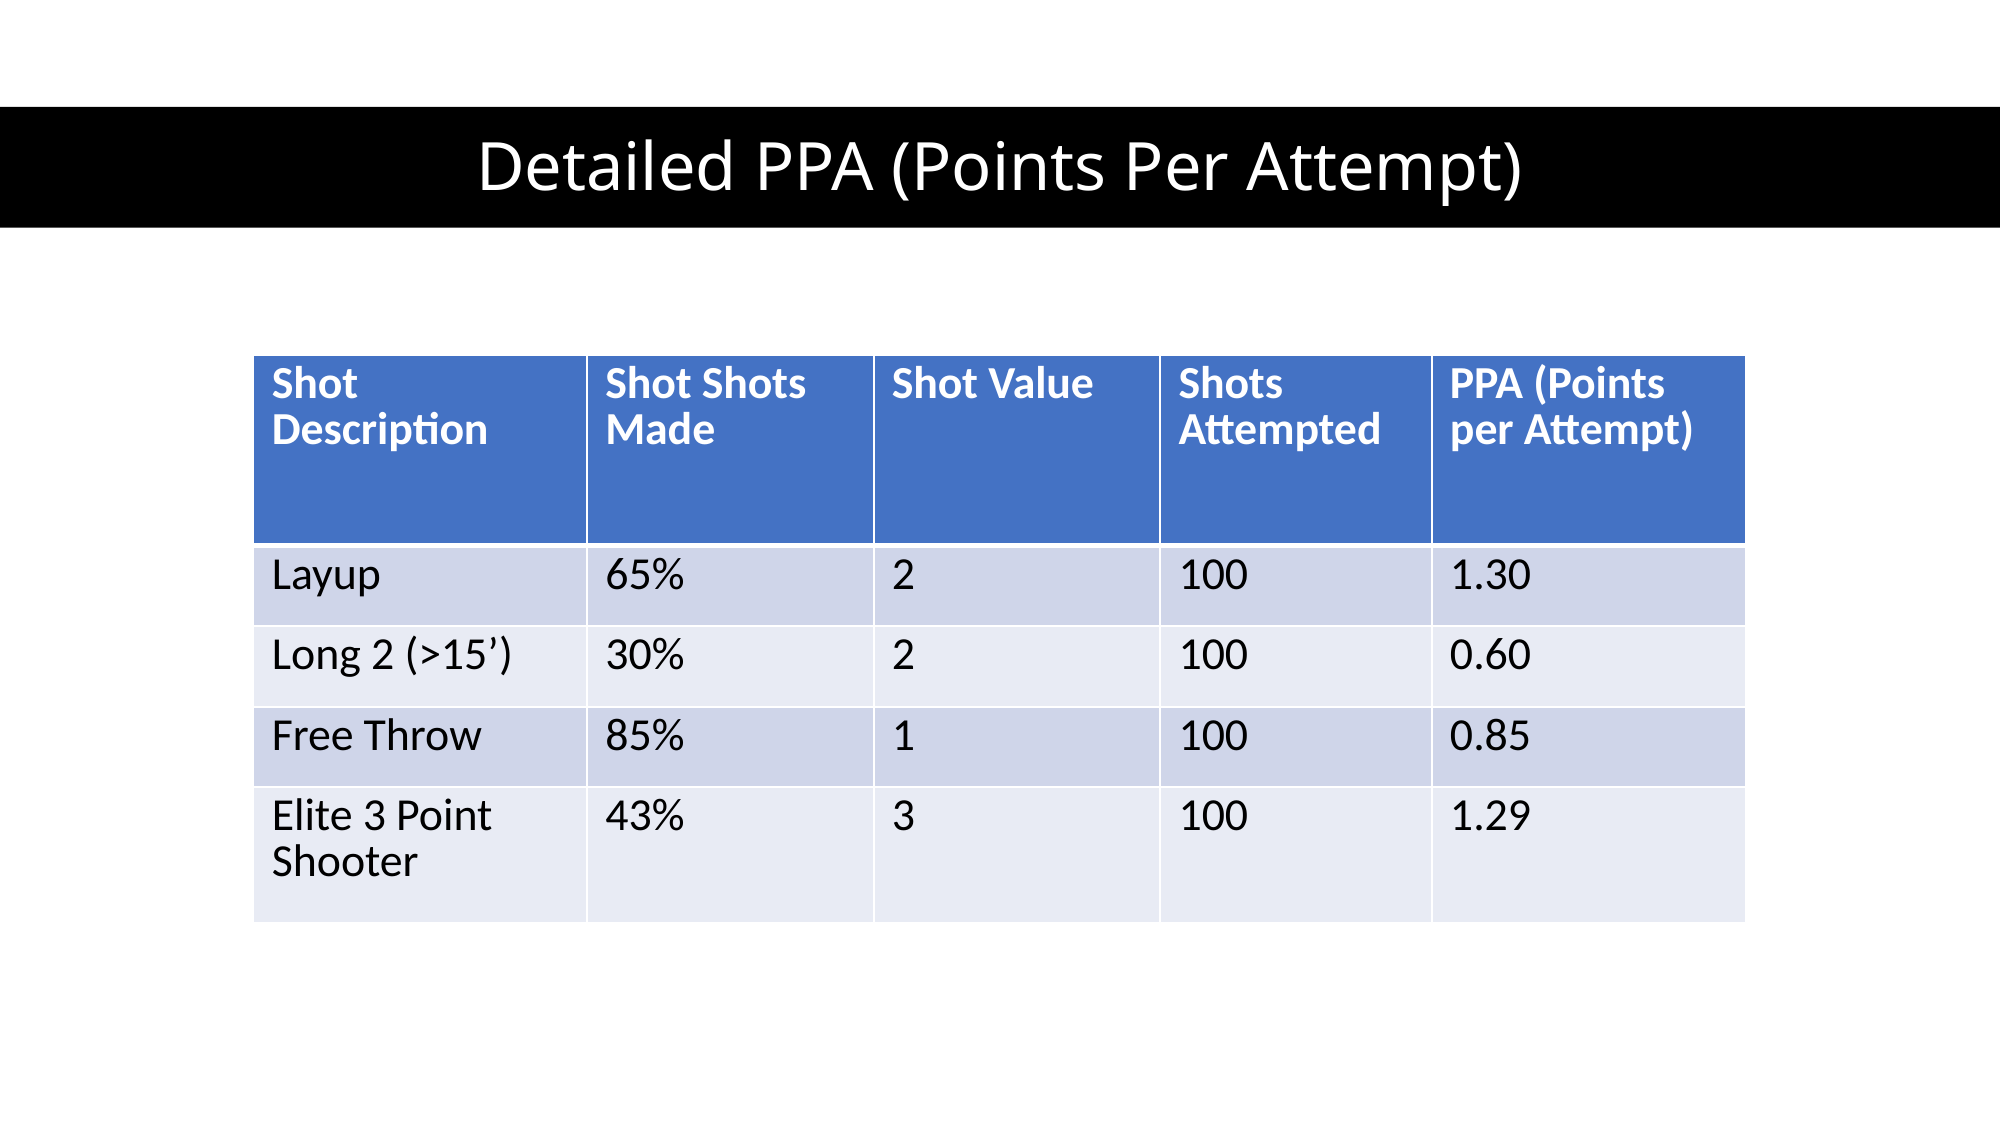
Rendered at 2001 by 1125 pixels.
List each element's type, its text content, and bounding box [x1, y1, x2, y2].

table_cell 85% [588, 708, 873, 786]
table_cell 1.29 [1433, 788, 1745, 922]
table_cell 0.60 [1433, 627, 1745, 706]
table_cell 43% [588, 788, 873, 922]
table_cell 2 [875, 627, 1159, 706]
table_header Shot Value [875, 356, 1159, 543]
title Detailed PPA (Points Per Attempt) [137, 110, 1863, 228]
table_cell 2 [875, 548, 1159, 625]
table_cell 100 [1161, 548, 1431, 625]
table_cell Layup [254, 548, 586, 625]
table_cell Elite 3 Point Shooter [254, 788, 586, 922]
table_cell Long 2 (>15’) [254, 627, 586, 706]
table_cell 3 [875, 788, 1159, 922]
table_cell 1.30 [1433, 548, 1745, 625]
table_header Shots Attempted [1161, 356, 1431, 543]
table_cell 100 [1161, 708, 1431, 786]
table_header Shot Shots Made [588, 356, 873, 543]
table_cell 65% [588, 548, 873, 625]
text_box [0, 106, 2000, 229]
table_cell 30% [588, 627, 873, 706]
table_header PPA (Points per Attempt) [1433, 356, 1745, 543]
table_cell 100 [1161, 788, 1431, 922]
table_cell Free Throw [254, 708, 586, 786]
table_cell 100 [1161, 627, 1431, 706]
table_cell 0.85 [1433, 708, 1745, 786]
table_header Shot Description [254, 356, 586, 543]
table_cell 1 [875, 708, 1159, 786]
